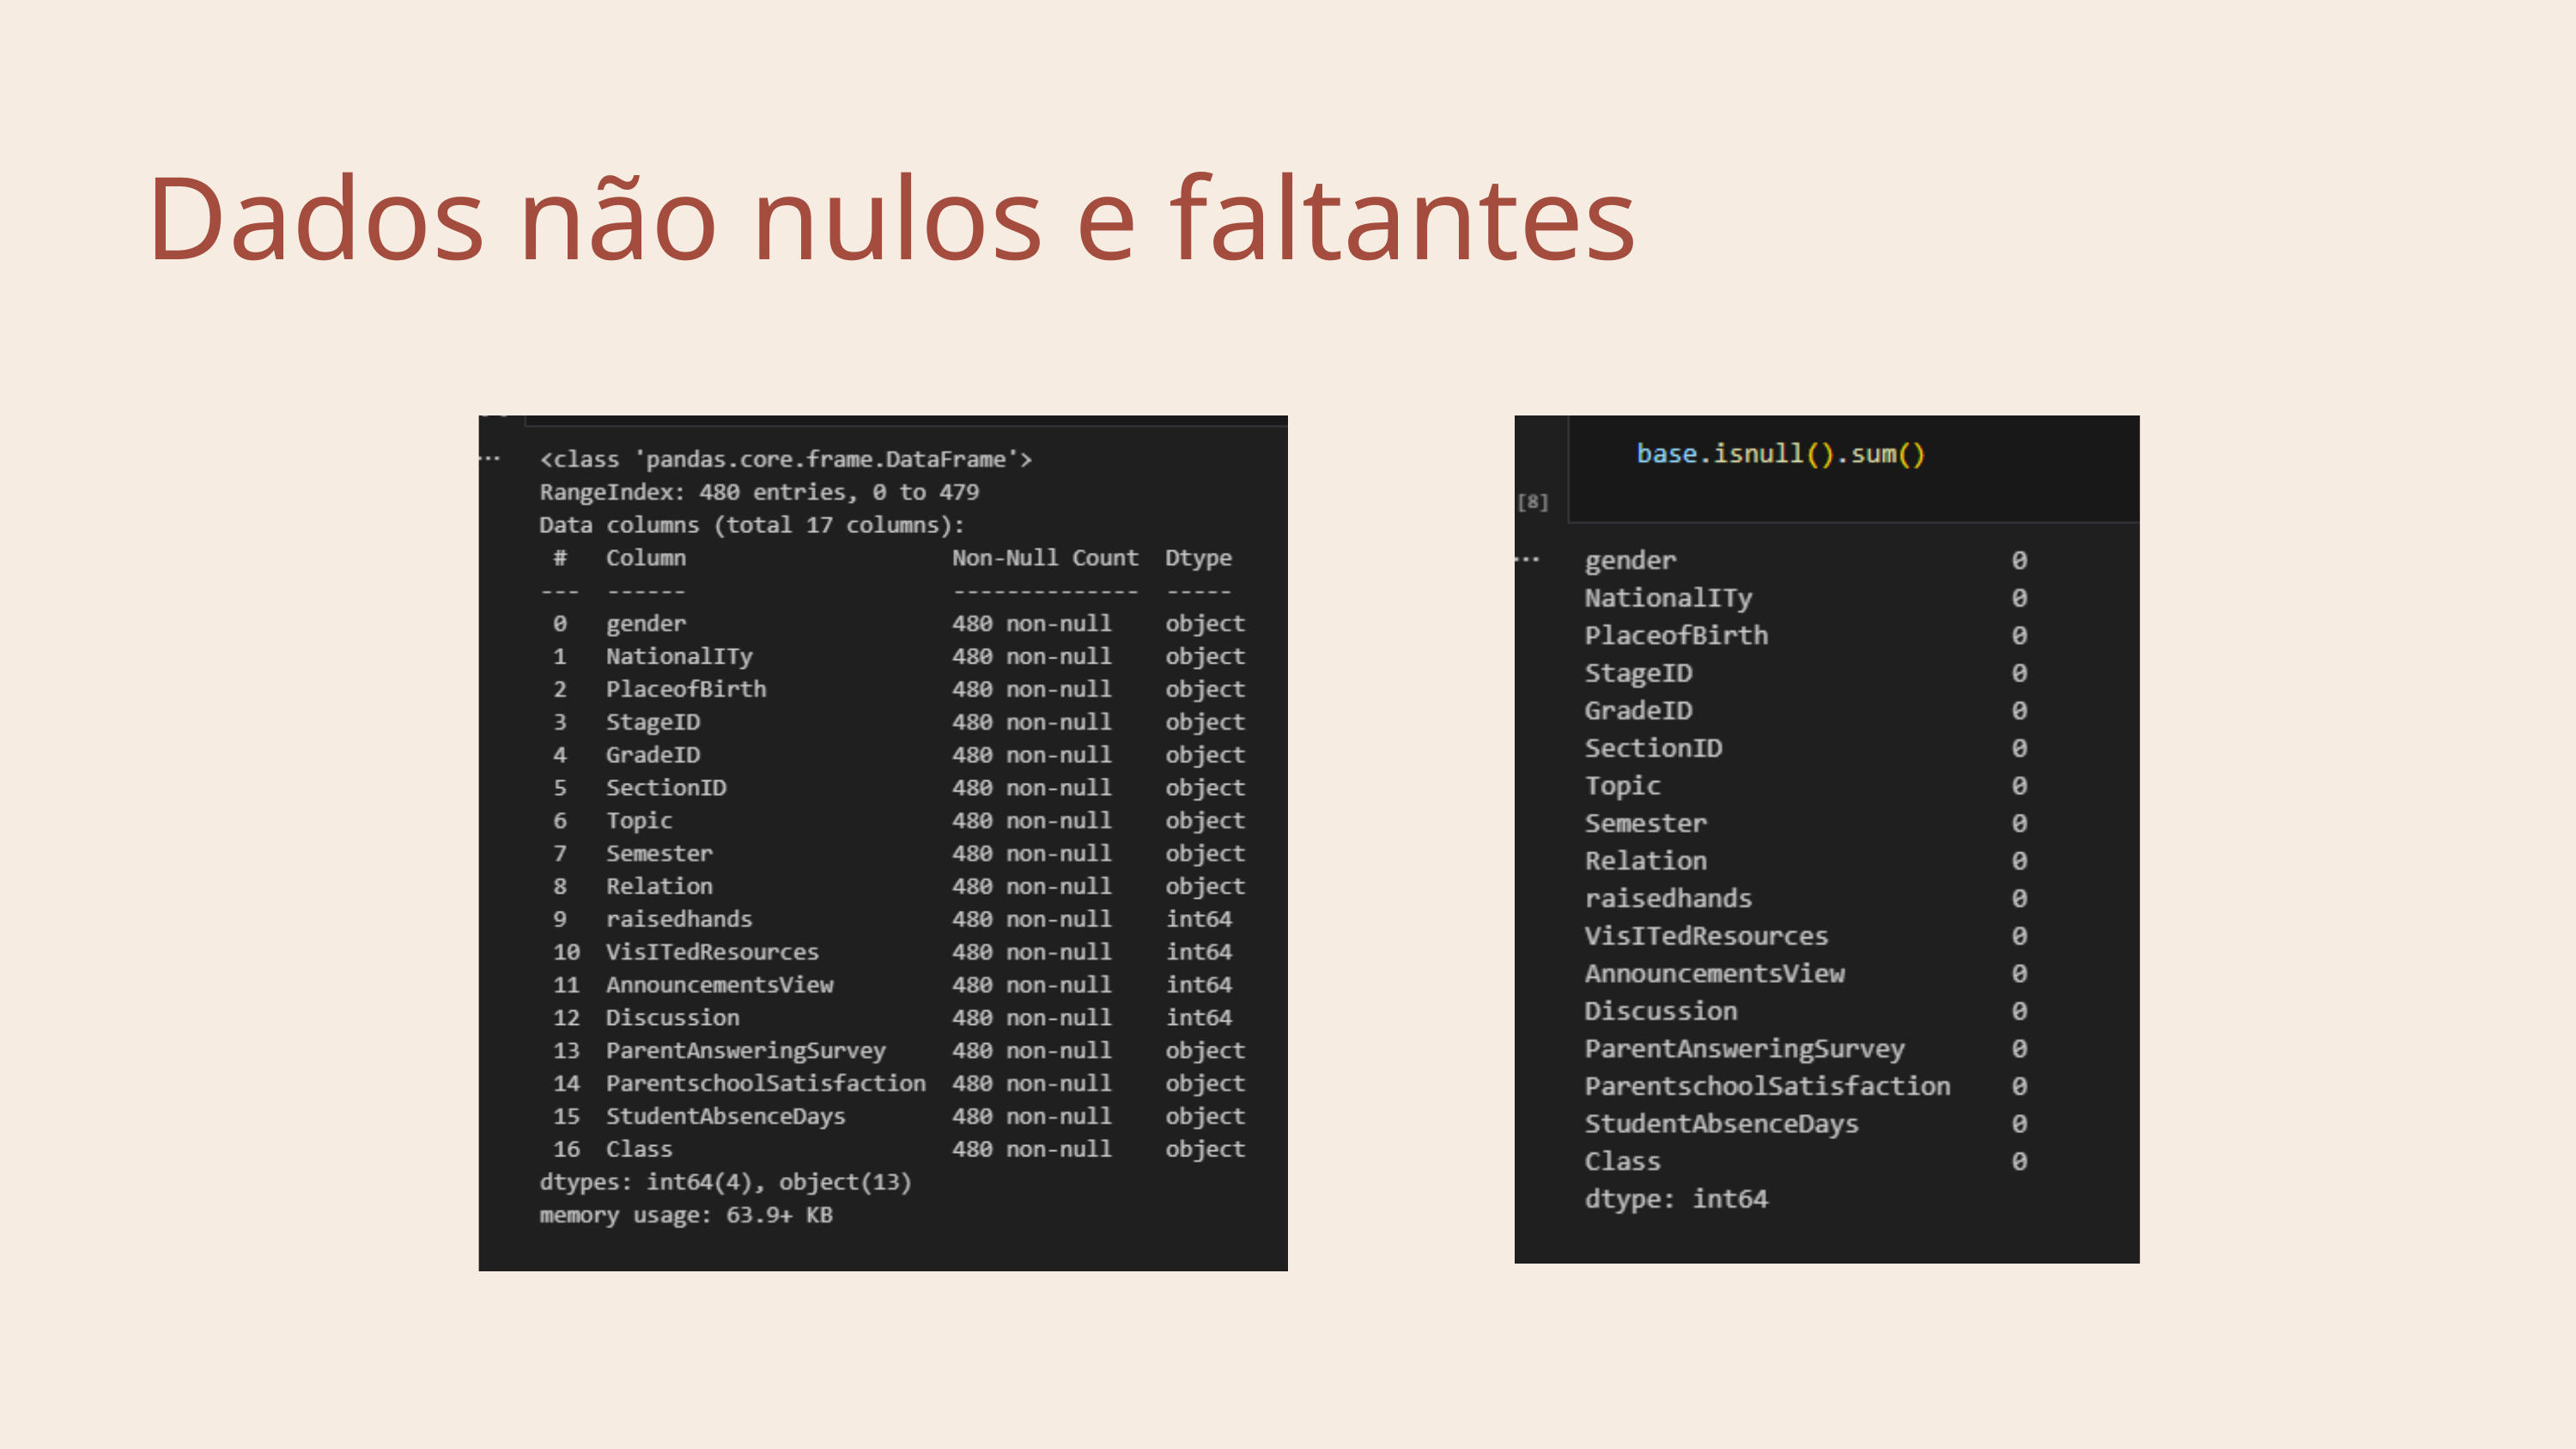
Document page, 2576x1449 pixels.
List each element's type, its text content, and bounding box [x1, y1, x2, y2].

text_box [1515, 415, 2141, 1264]
text_box Dados não nulos e faltantes [144, 144, 1876, 282]
text_box [478, 415, 1289, 1271]
